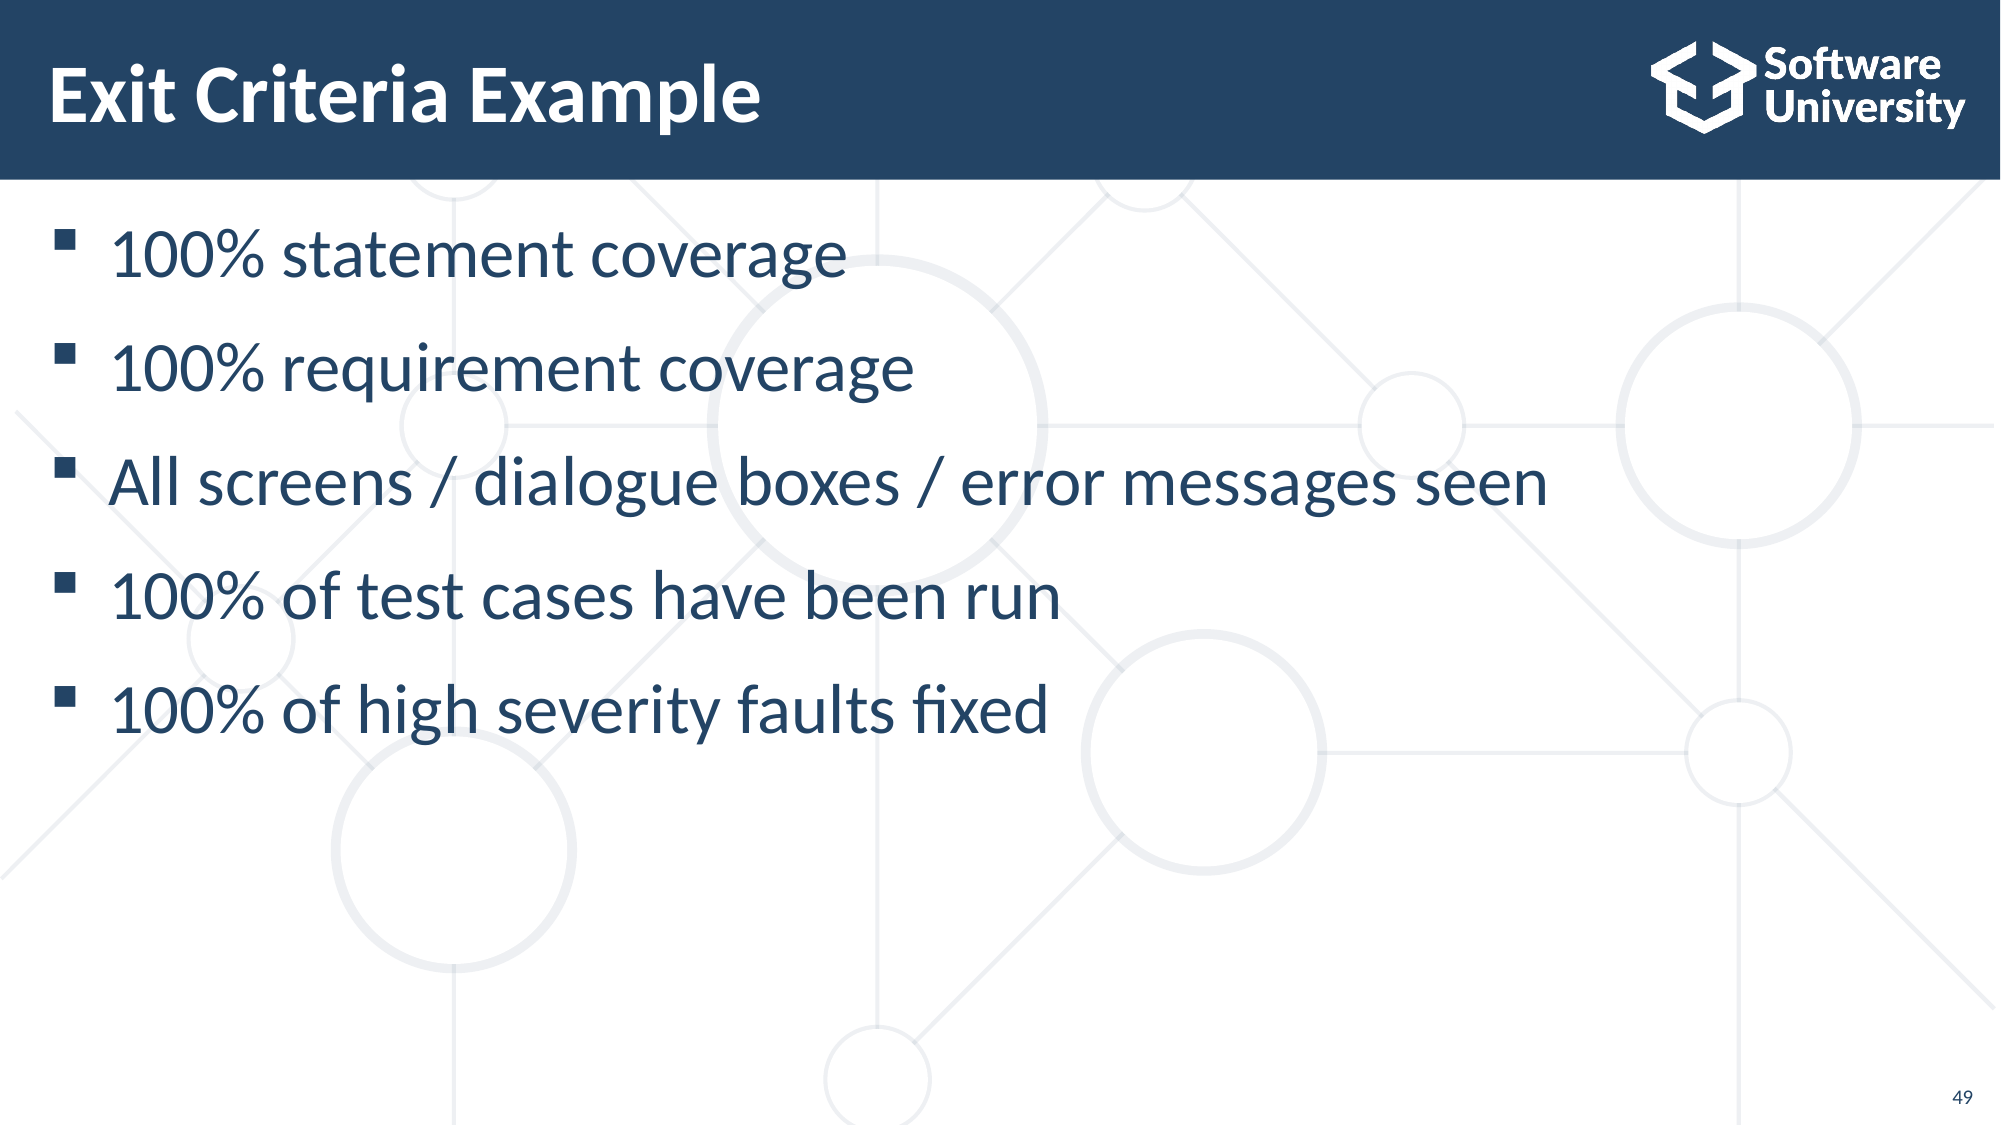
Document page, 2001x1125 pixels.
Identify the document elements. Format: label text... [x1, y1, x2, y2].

list 100% statement coverage 100% requirement coverage All screens / dialogue boxes / error messages seen 100% of test cases have been run 100% of high severity faults fixed [31, 196, 1970, 1104]
title Exit Criteria Example [31, 16, 1625, 162]
picture [1651, 41, 1966, 134]
slide_number 49 [1927, 1067, 1989, 1117]
